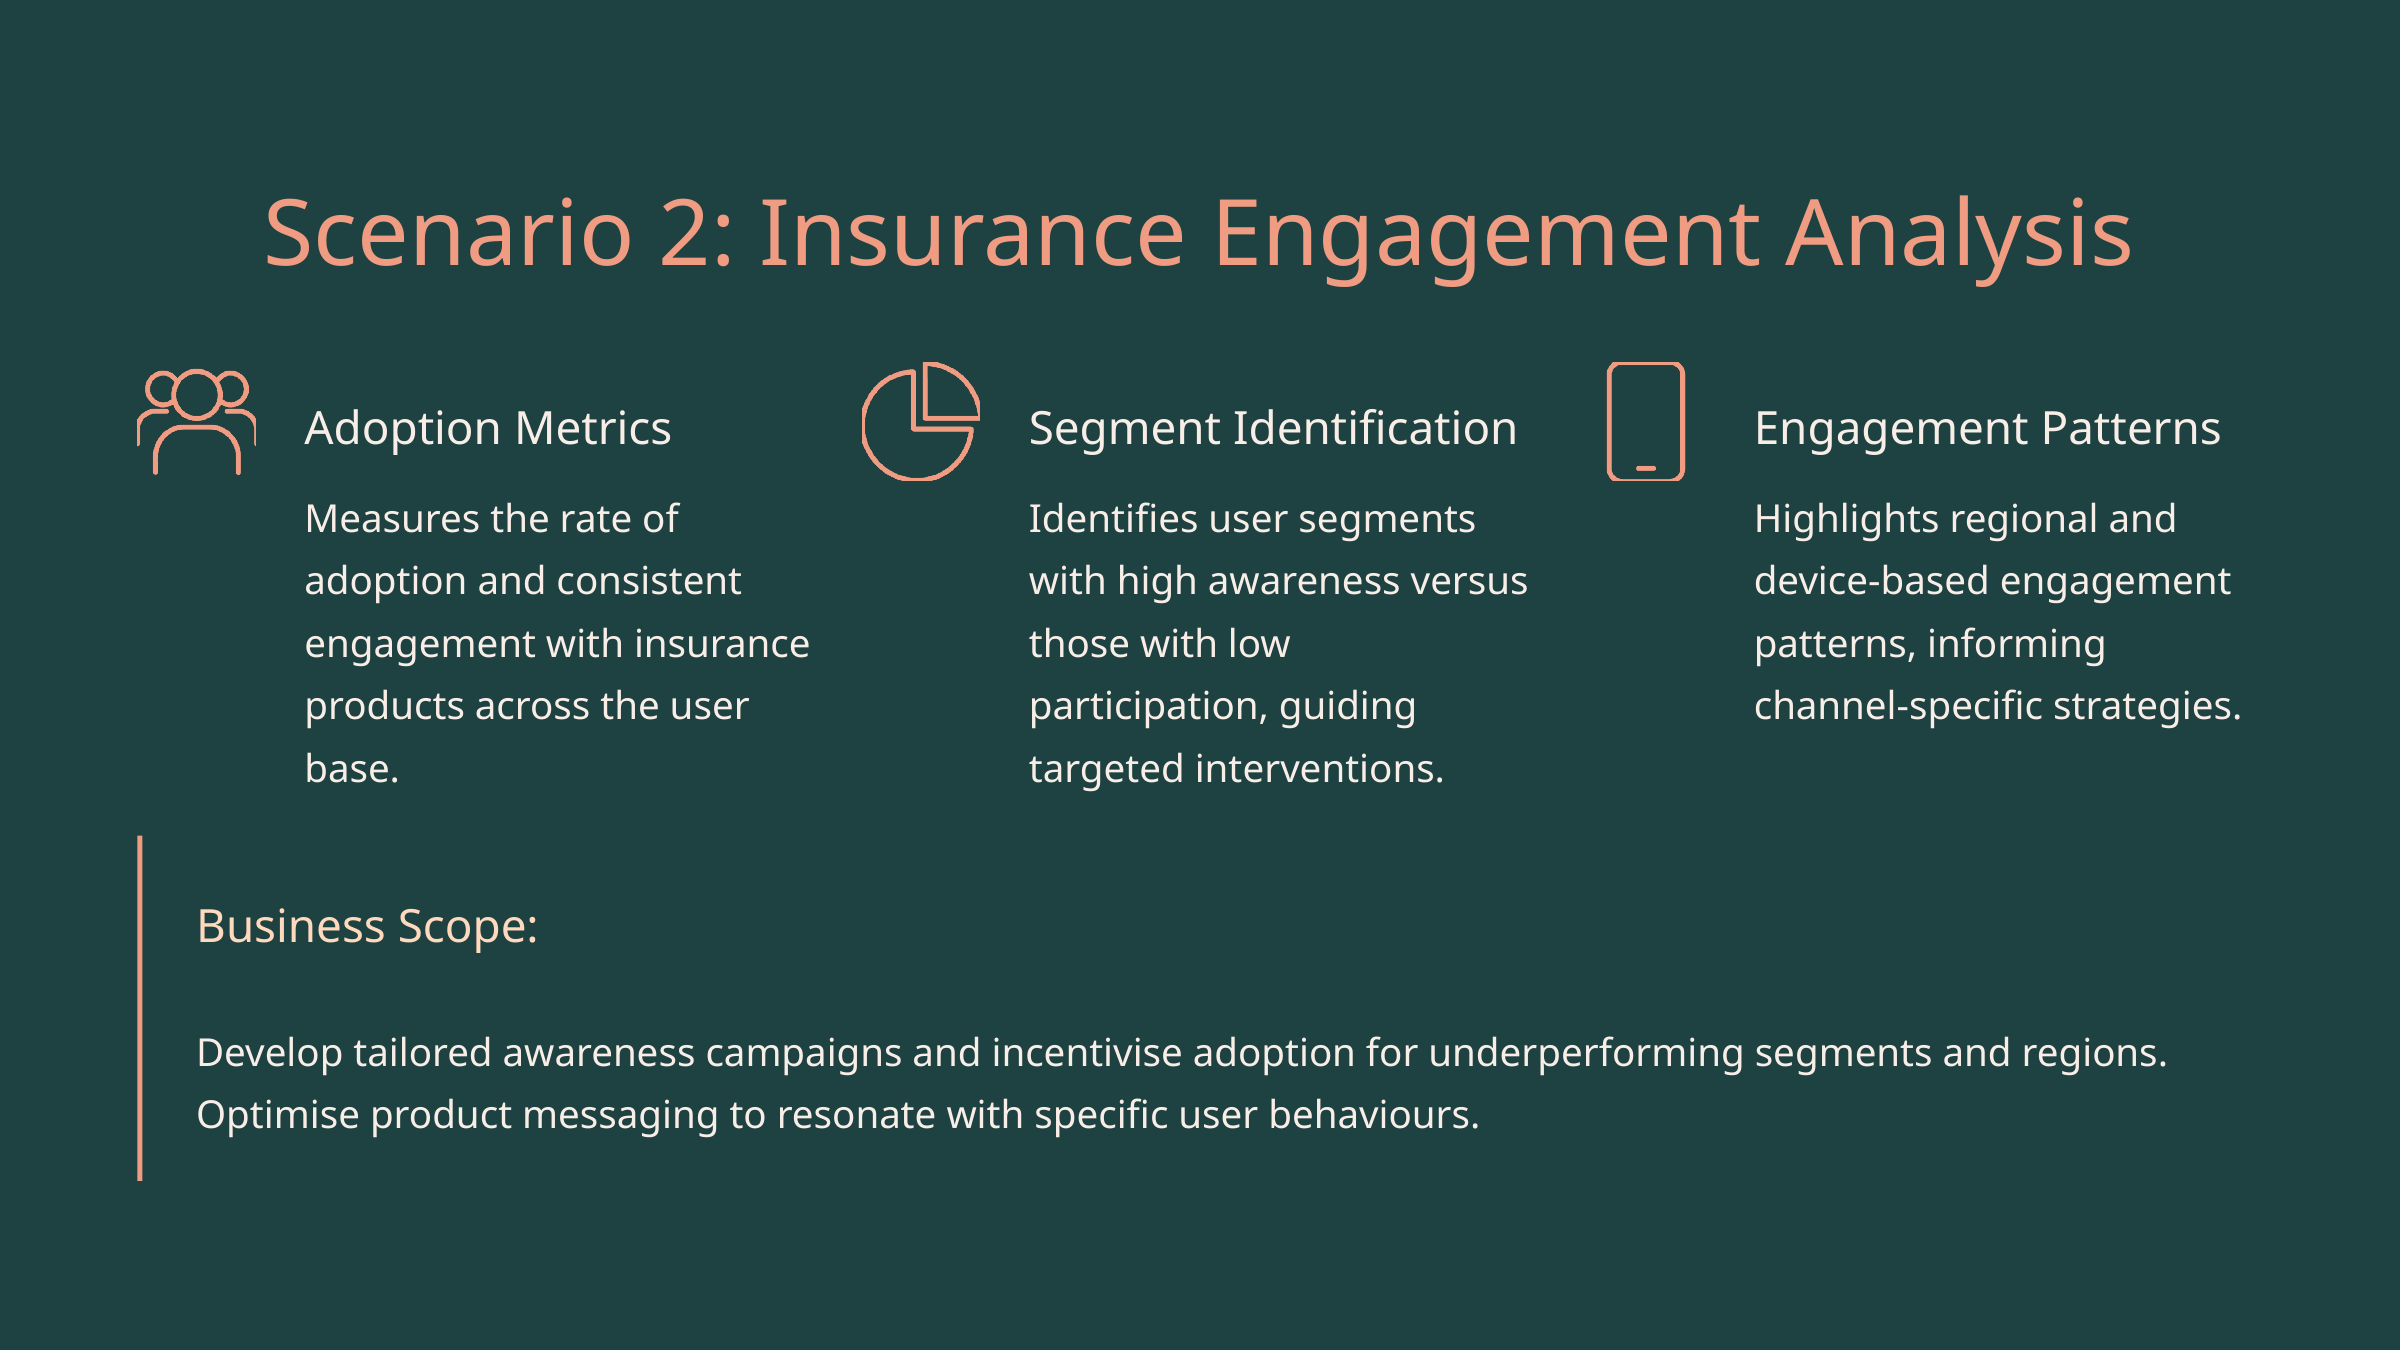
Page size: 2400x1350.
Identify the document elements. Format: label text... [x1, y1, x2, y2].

text_box Segment Identification [1028, 396, 1503, 454]
text_box Develop tailored awareness campaigns and incentivise adoption for underperforming segments and regions. Optimise product messaging to resonate with specific user behaviours. [196, 1011, 2263, 1137]
picture [137, 362, 256, 481]
picture [862, 362, 980, 481]
text_box Engagement Patterns [1753, 396, 2216, 454]
picture [1586, 362, 1705, 481]
text_box Scenario 2: Insurance Engagement Analysis [300, 168, 2100, 285]
text_box Adoption Metrics [304, 396, 767, 454]
text_box Measures the rate of adoption and consistent engagement with insurance products across the user base. [304, 477, 814, 792]
text_box [137, 835, 143, 1181]
text_box Business Scope: [196, 894, 659, 953]
text_box Identifies user segments with high awareness versus those with low participation, guiding targeted interventions. [1029, 477, 1538, 792]
text_box Highlights regional and device-based engagement patterns, informing channel-specific strategies. [1753, 477, 2263, 729]
